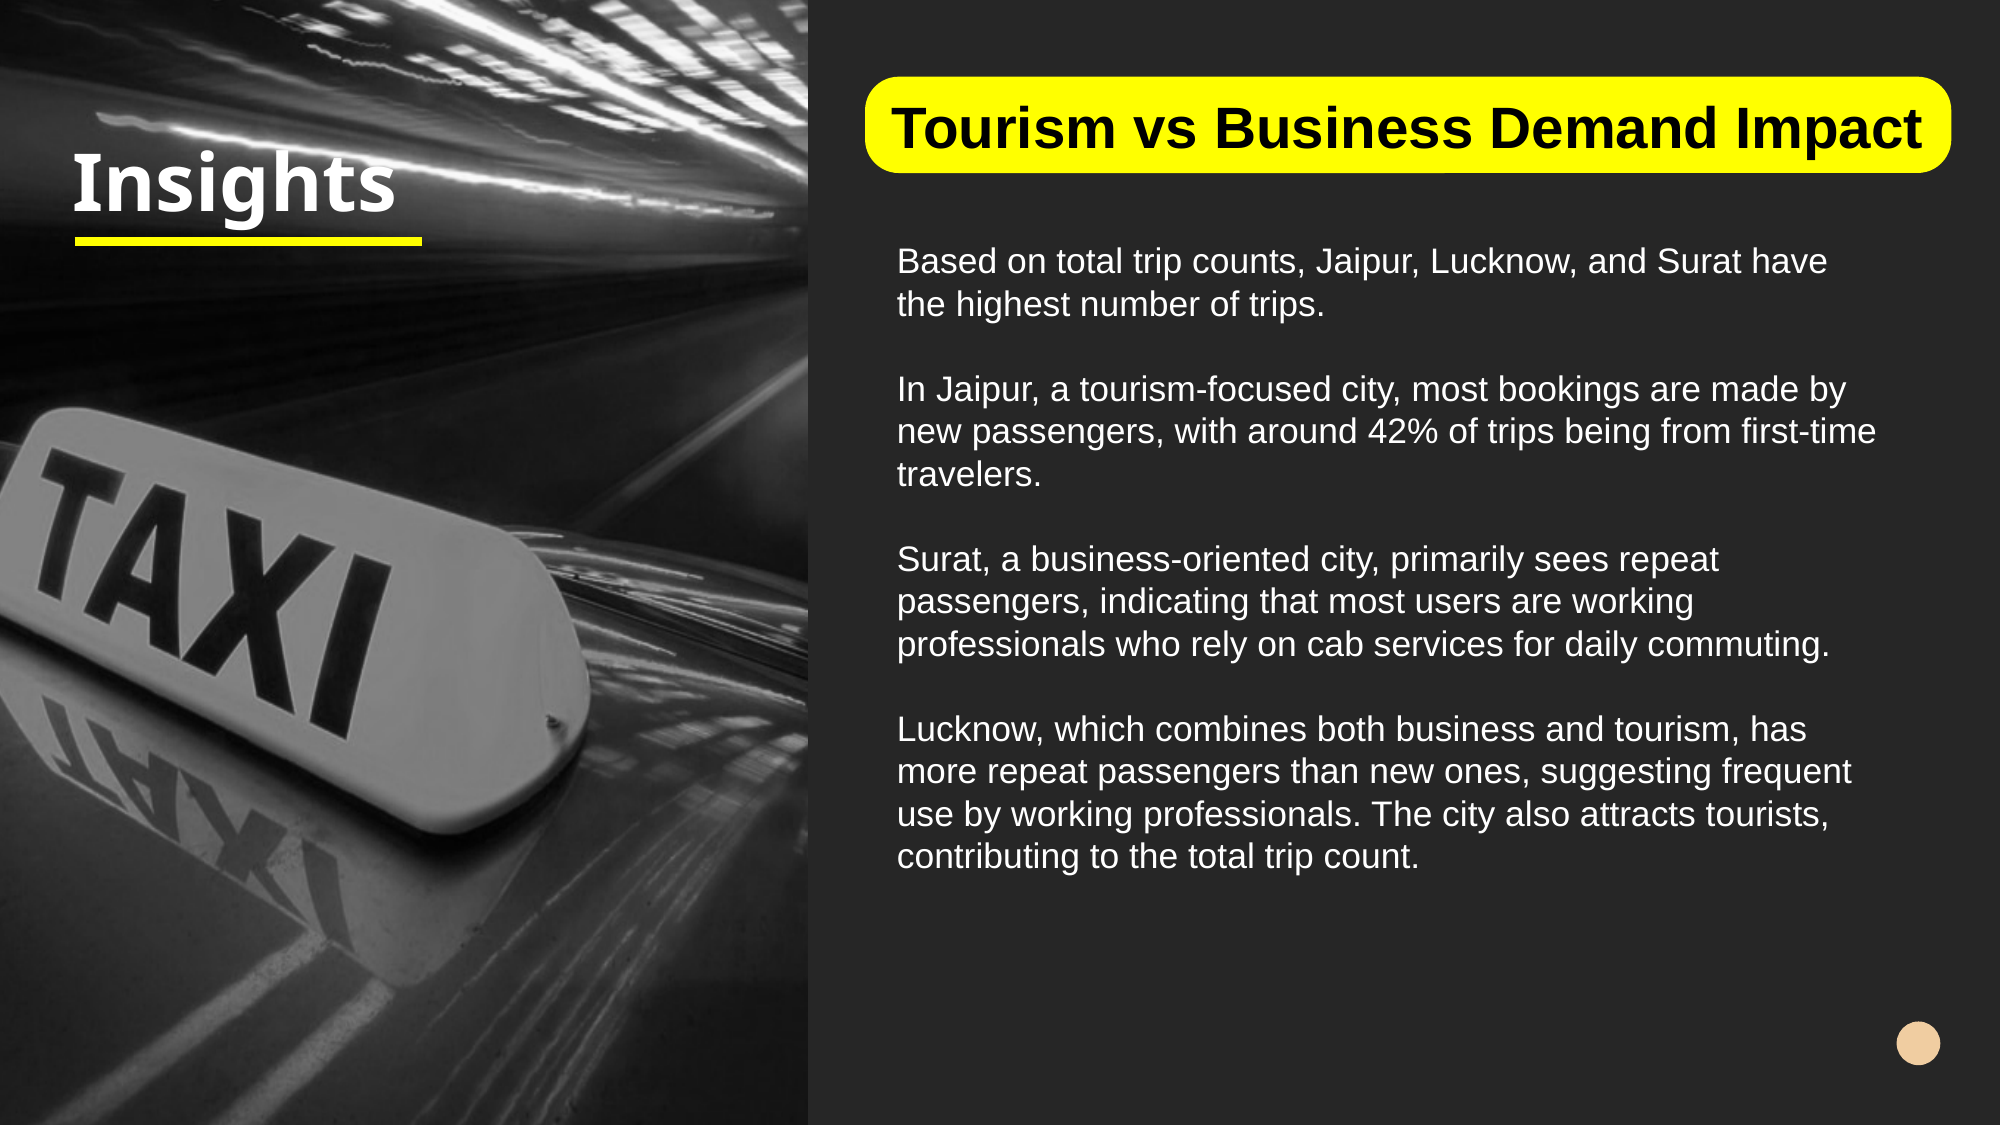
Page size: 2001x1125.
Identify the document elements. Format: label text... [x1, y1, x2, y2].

text_box Based on total trip counts, Jaipur, Lucknow, and Surat have the highest number of trips. In Jaipur, a tourism-focused city, most bookings are made by new passengers, with around 42% of trips being from first-time travelers. Surat, a business-oriented city, primarily sees repeat passengers, indicating that most users are working professionals who rely on cab services for daily commuting. Lucknow, which combines both business and tourism, has more repeat passengers than new ones, suggesting frequent use by working professionals. The city also attracts tourists, contributing to the total trip count. [882, 230, 1897, 884]
text_box [809, 0, 2000, 1125]
text_box Tourism vs Business Demand Impact [864, 75, 1953, 175]
picture [0, 0, 809, 1125]
slide_number 25 [1881, 1012, 1940, 1073]
